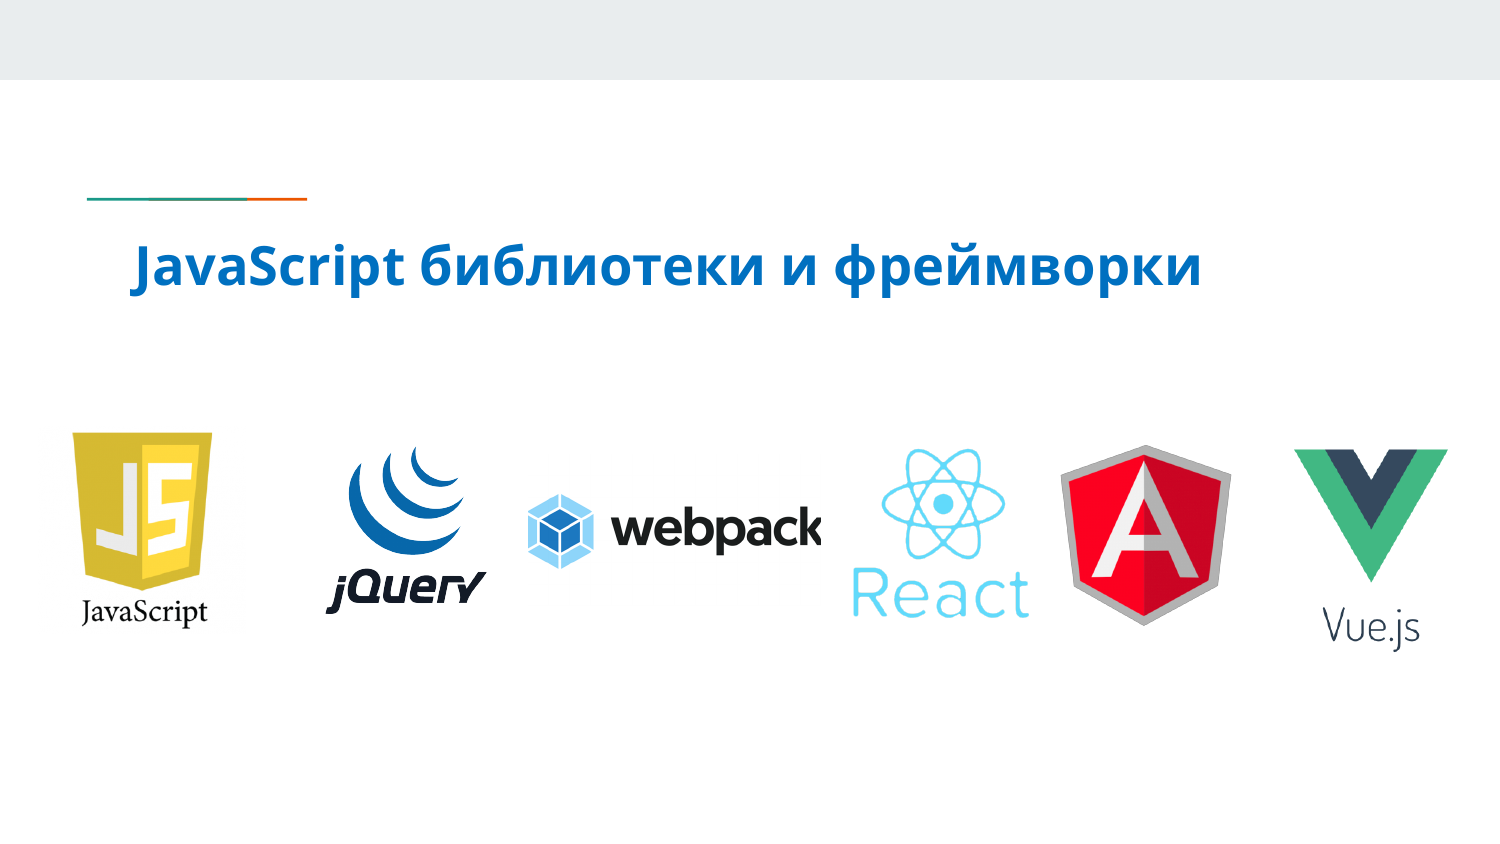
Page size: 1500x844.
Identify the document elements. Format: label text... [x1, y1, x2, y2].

picture [38, 426, 246, 634]
picture [528, 454, 821, 606]
picture [322, 446, 490, 614]
title JavaScript библиотеки и фреймворки [119, 216, 1381, 305]
picture [834, 426, 1500, 690]
